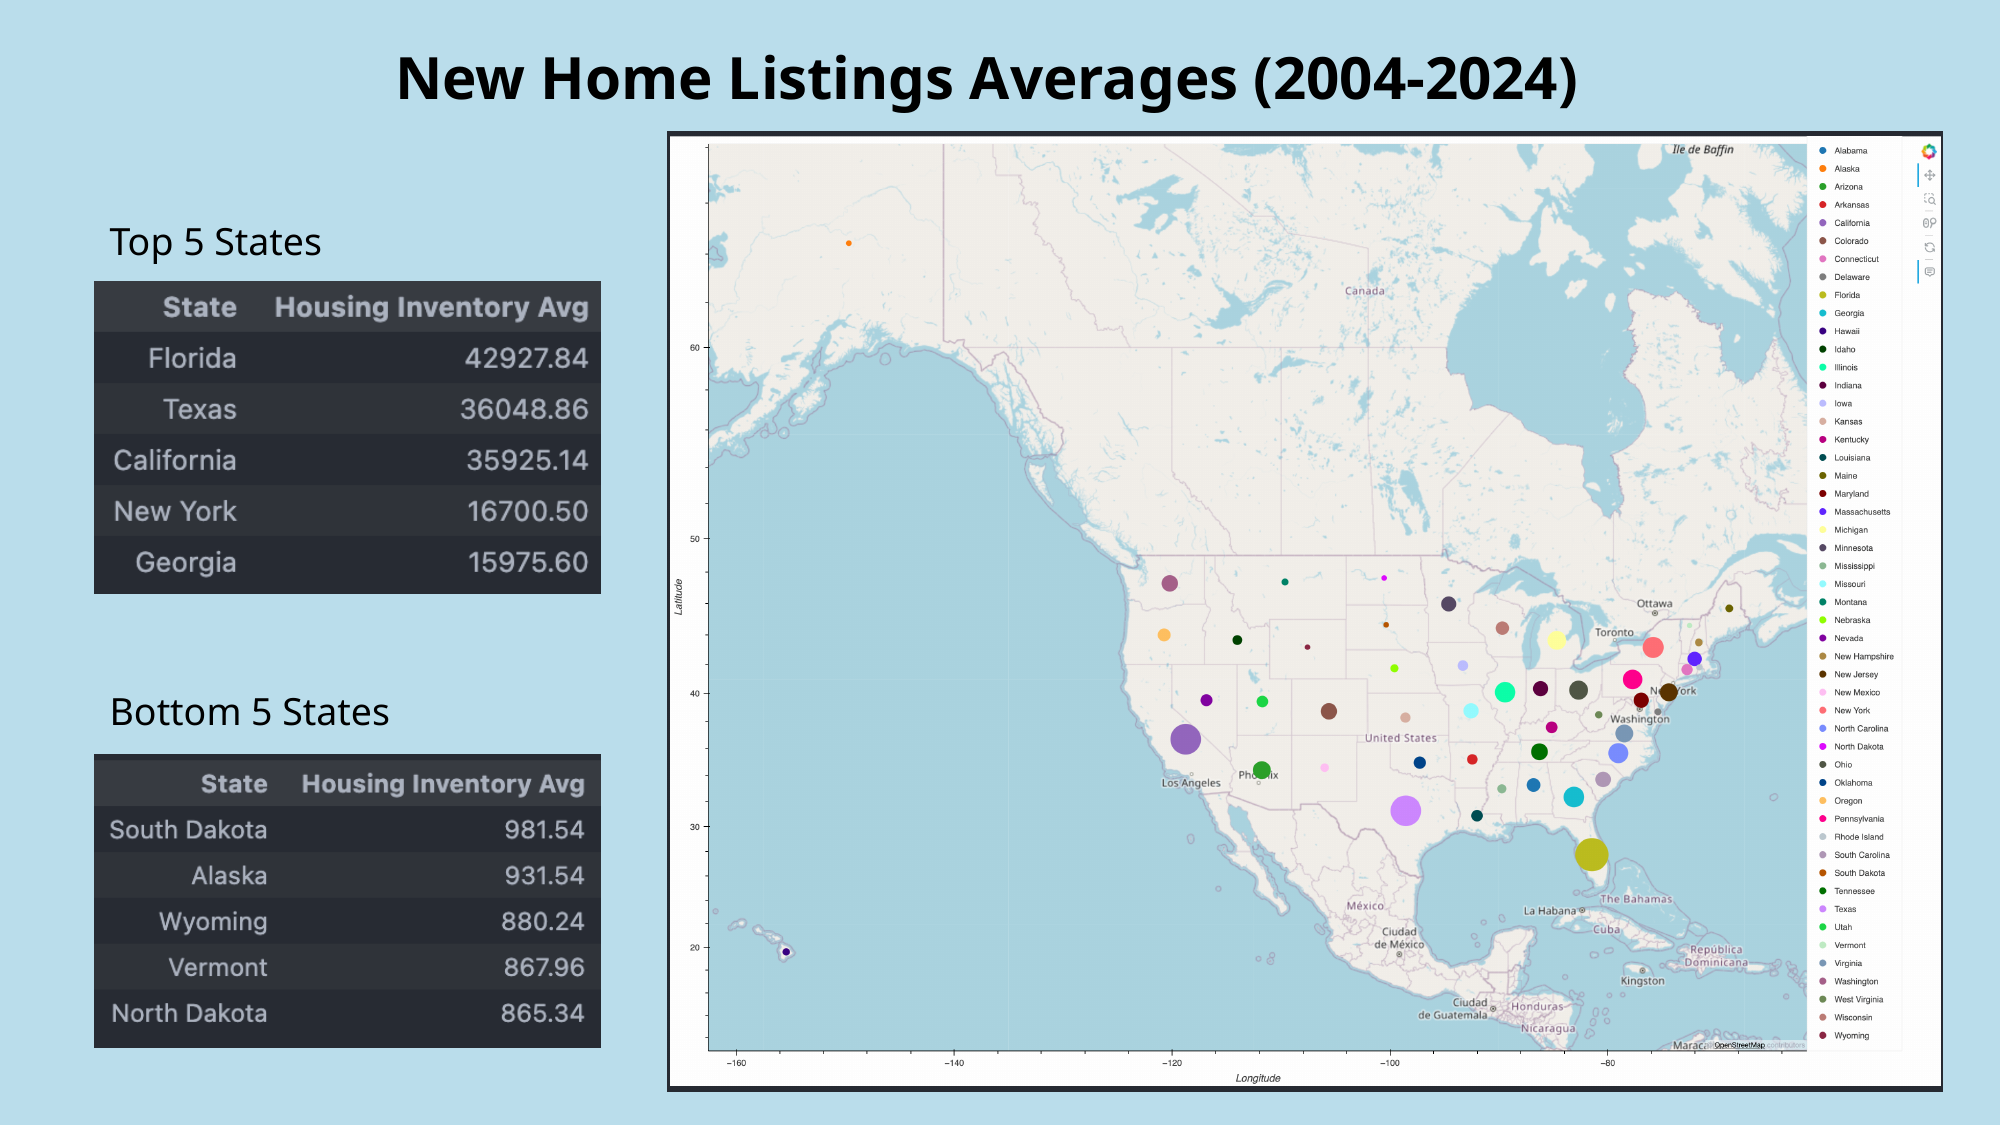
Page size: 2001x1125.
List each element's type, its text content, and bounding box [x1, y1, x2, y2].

picture [667, 131, 1944, 1092]
text_box Bottom 5 States [94, 680, 601, 740]
picture [94, 753, 602, 1049]
text_box New Home Listings Averages (2004-2024) [57, 33, 1916, 209]
picture [94, 280, 602, 594]
text_box Top 5 States [94, 210, 601, 270]
